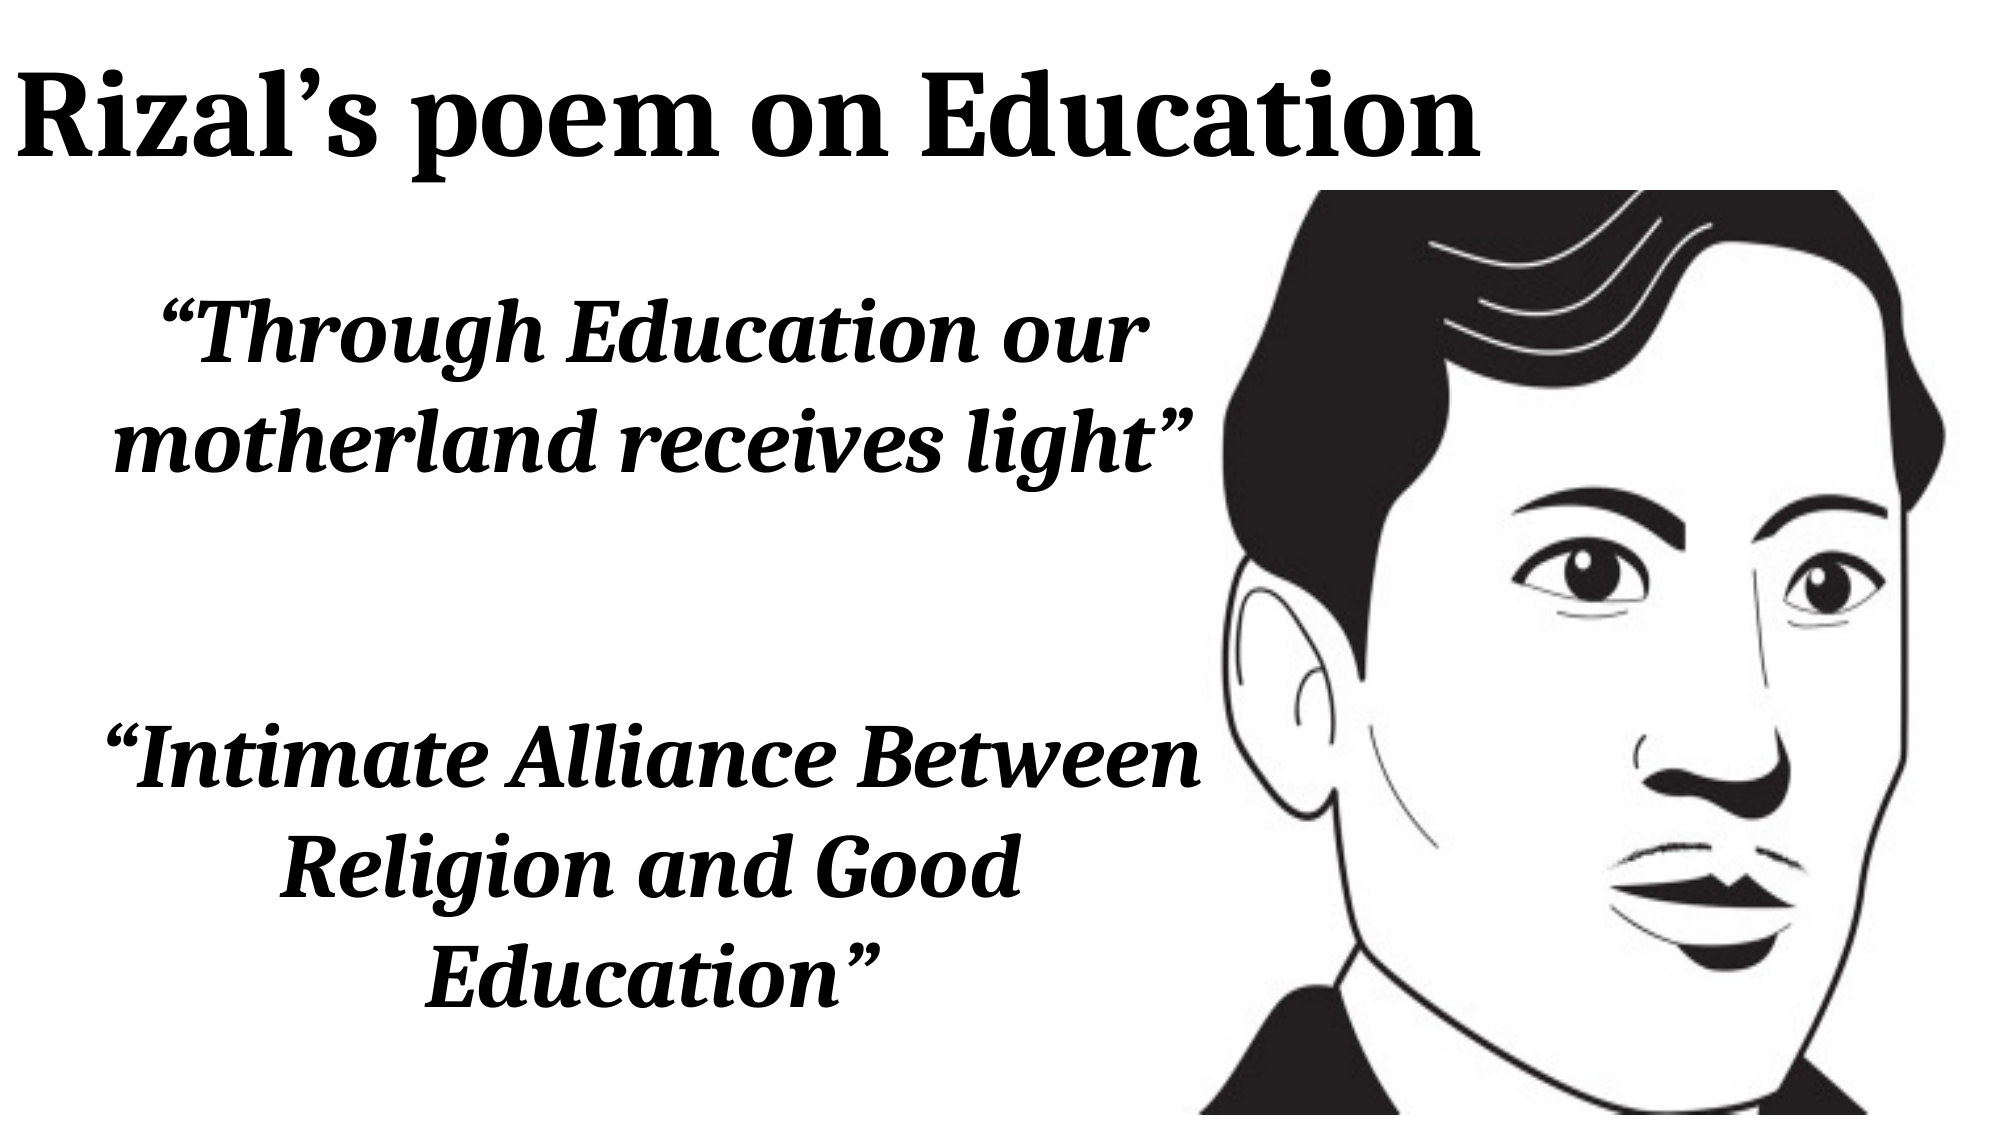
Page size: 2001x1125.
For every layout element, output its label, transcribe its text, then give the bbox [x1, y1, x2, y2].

text_box “Through Education our motherland receives light” [35, 263, 1182, 498]
text_box “Intimate Alliance Between Religion and Good Education” [35, 688, 1182, 1034]
text_box Rizal’s poem on Education [0, 24, 1849, 190]
picture [1182, 190, 1970, 1115]
